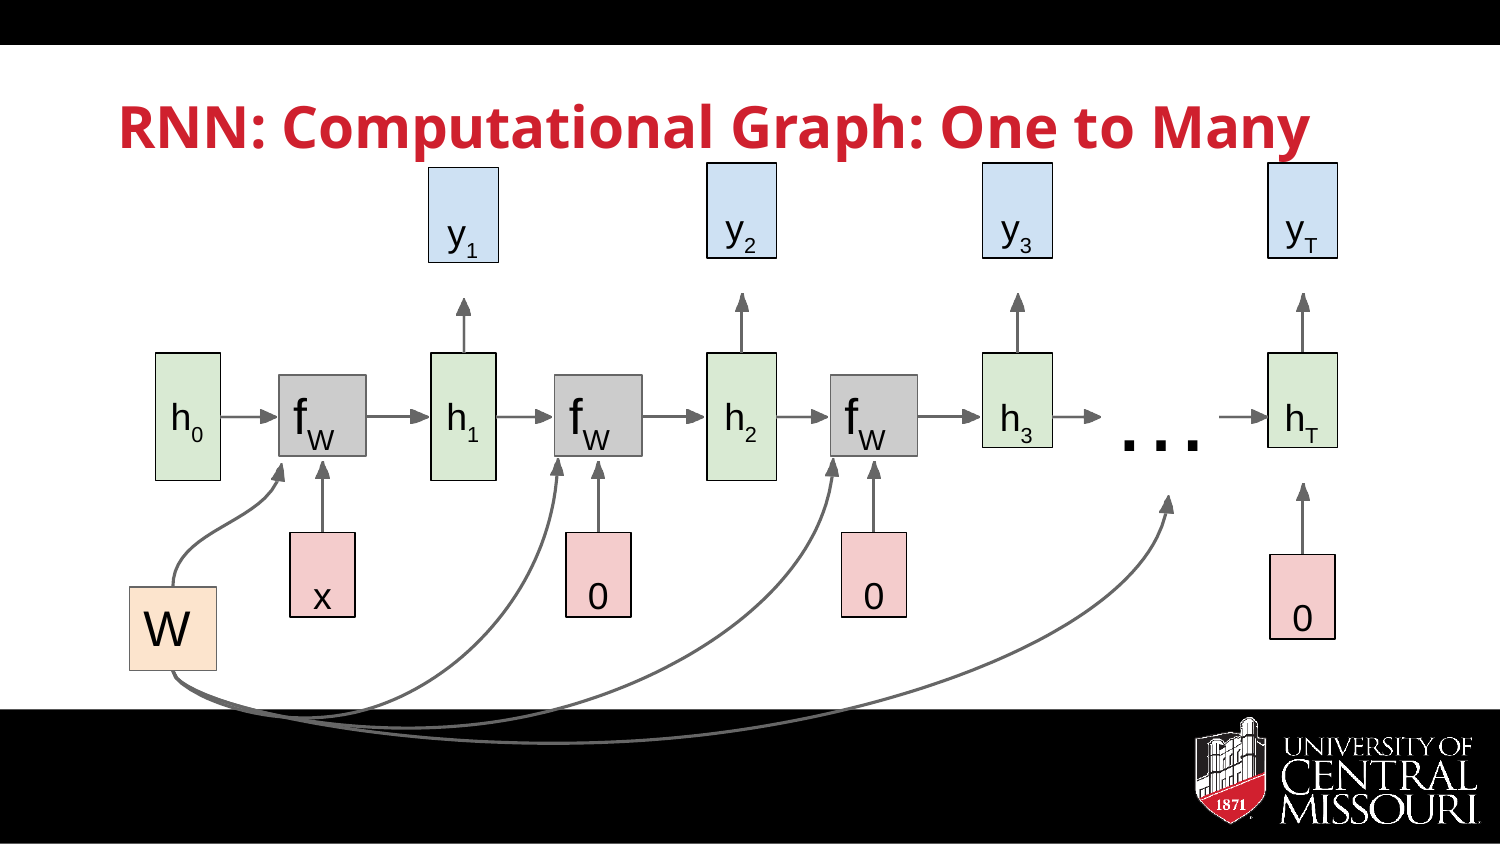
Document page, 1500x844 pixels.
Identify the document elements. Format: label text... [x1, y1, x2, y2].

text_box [171, 458, 1174, 746]
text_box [128, 585, 165, 672]
picture [1187, 710, 1488, 832]
title RNN: Computational Graph: One to Many [75, 56, 1425, 231]
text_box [154, 351, 222, 482]
text_box h3 [1030, 352, 1053, 448]
text_box hT [1267, 352, 1338, 448]
text_box … [1109, 349, 1214, 472]
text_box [220, 409, 429, 457]
text_box yT [1267, 231, 1338, 258]
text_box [430, 351, 451, 457]
text_box y1 [428, 167, 499, 263]
picture [1051, 409, 1101, 424]
picture [1218, 409, 1268, 424]
text_box 0 [1270, 554, 1336, 640]
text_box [1295, 293, 1310, 354]
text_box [456, 293, 1025, 533]
text_box y2 [706, 163, 777, 258]
text_box fW [278, 374, 367, 408]
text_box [1295, 483, 1310, 555]
text_box y3 [982, 163, 1053, 258]
